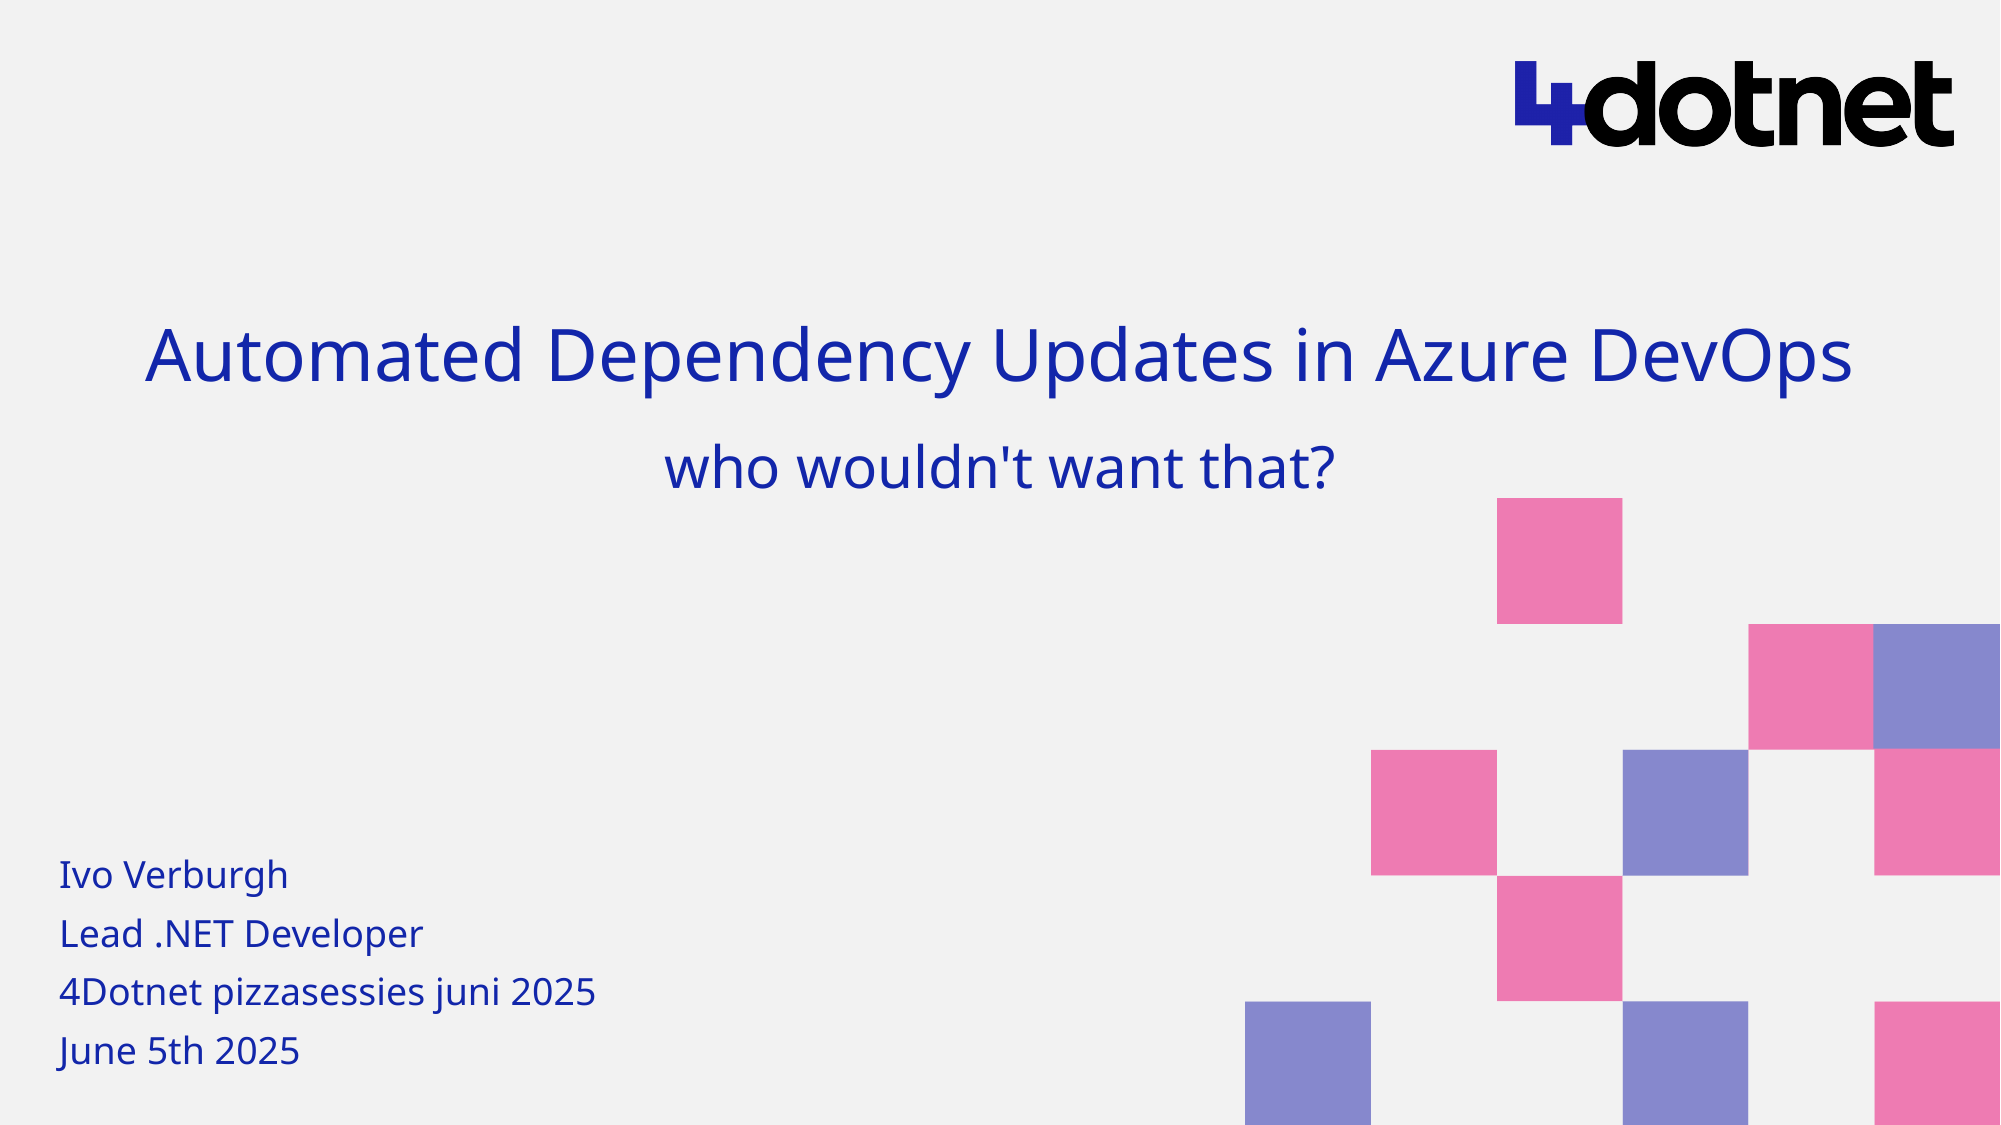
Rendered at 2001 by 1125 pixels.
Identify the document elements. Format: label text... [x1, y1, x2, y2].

title Automated Dependency Updates in Azure DevOps [125, 285, 1875, 431]
list who wouldn't want that? [144, 430, 1855, 523]
list Ivo Verburgh [44, 848, 969, 907]
list 4Dotnet pizzasessies juni 2025 [44, 965, 969, 1023]
picture [1515, 61, 1954, 147]
list June 5th 2025 [44, 1024, 969, 1083]
list Lead .NET Developer [44, 907, 969, 965]
